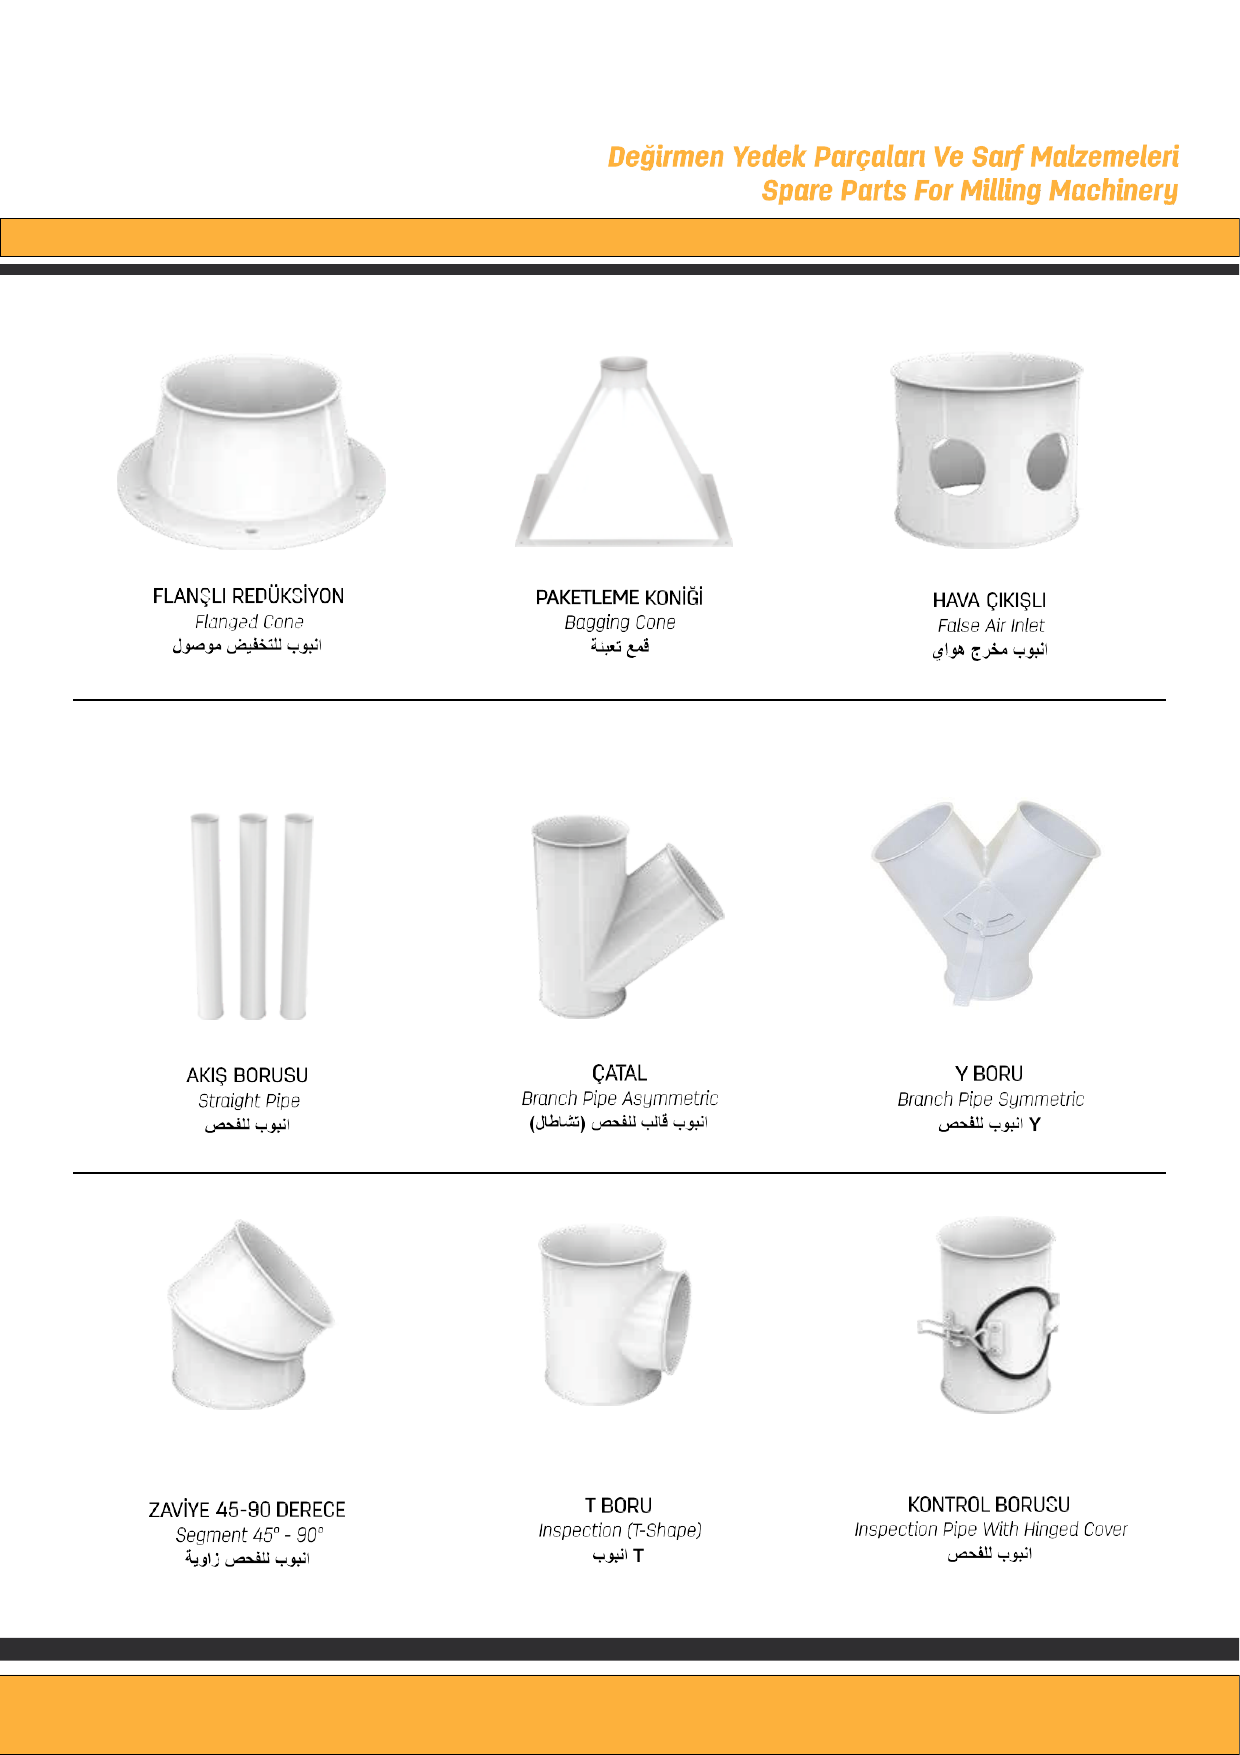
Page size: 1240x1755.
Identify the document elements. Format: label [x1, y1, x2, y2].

text_box [537, 589, 612, 605]
picture [646, 585, 703, 605]
picture [538, 1522, 702, 1564]
text_box [0, 1674, 1240, 1755]
picture [916, 1215, 1060, 1414]
text_box [613, 589, 618, 605]
picture [762, 178, 1179, 205]
picture [608, 144, 1179, 172]
picture [890, 351, 1084, 549]
picture [190, 812, 314, 1021]
picture [277, 1501, 346, 1517]
text_box [522, 1064, 718, 1134]
picture [530, 814, 725, 1019]
picture [515, 355, 734, 547]
picture [166, 1219, 339, 1410]
text_box [630, 589, 639, 605]
picture [898, 1090, 1084, 1132]
text_box [149, 1498, 270, 1517]
picture [116, 353, 387, 550]
picture [565, 614, 675, 658]
text_box [585, 1497, 651, 1513]
text_box [175, 1527, 324, 1568]
text_box [615, 589, 628, 605]
picture [934, 591, 1045, 633]
text_box [909, 1495, 1070, 1512]
picture [932, 642, 1047, 661]
text_box [955, 1065, 1022, 1081]
picture [186, 1067, 307, 1134]
text_box [0, 1637, 1240, 1661]
picture [538, 1223, 693, 1407]
picture [854, 1521, 1129, 1562]
picture [870, 796, 1105, 1011]
text_box [153, 584, 343, 654]
text_box [0, 217, 1240, 276]
